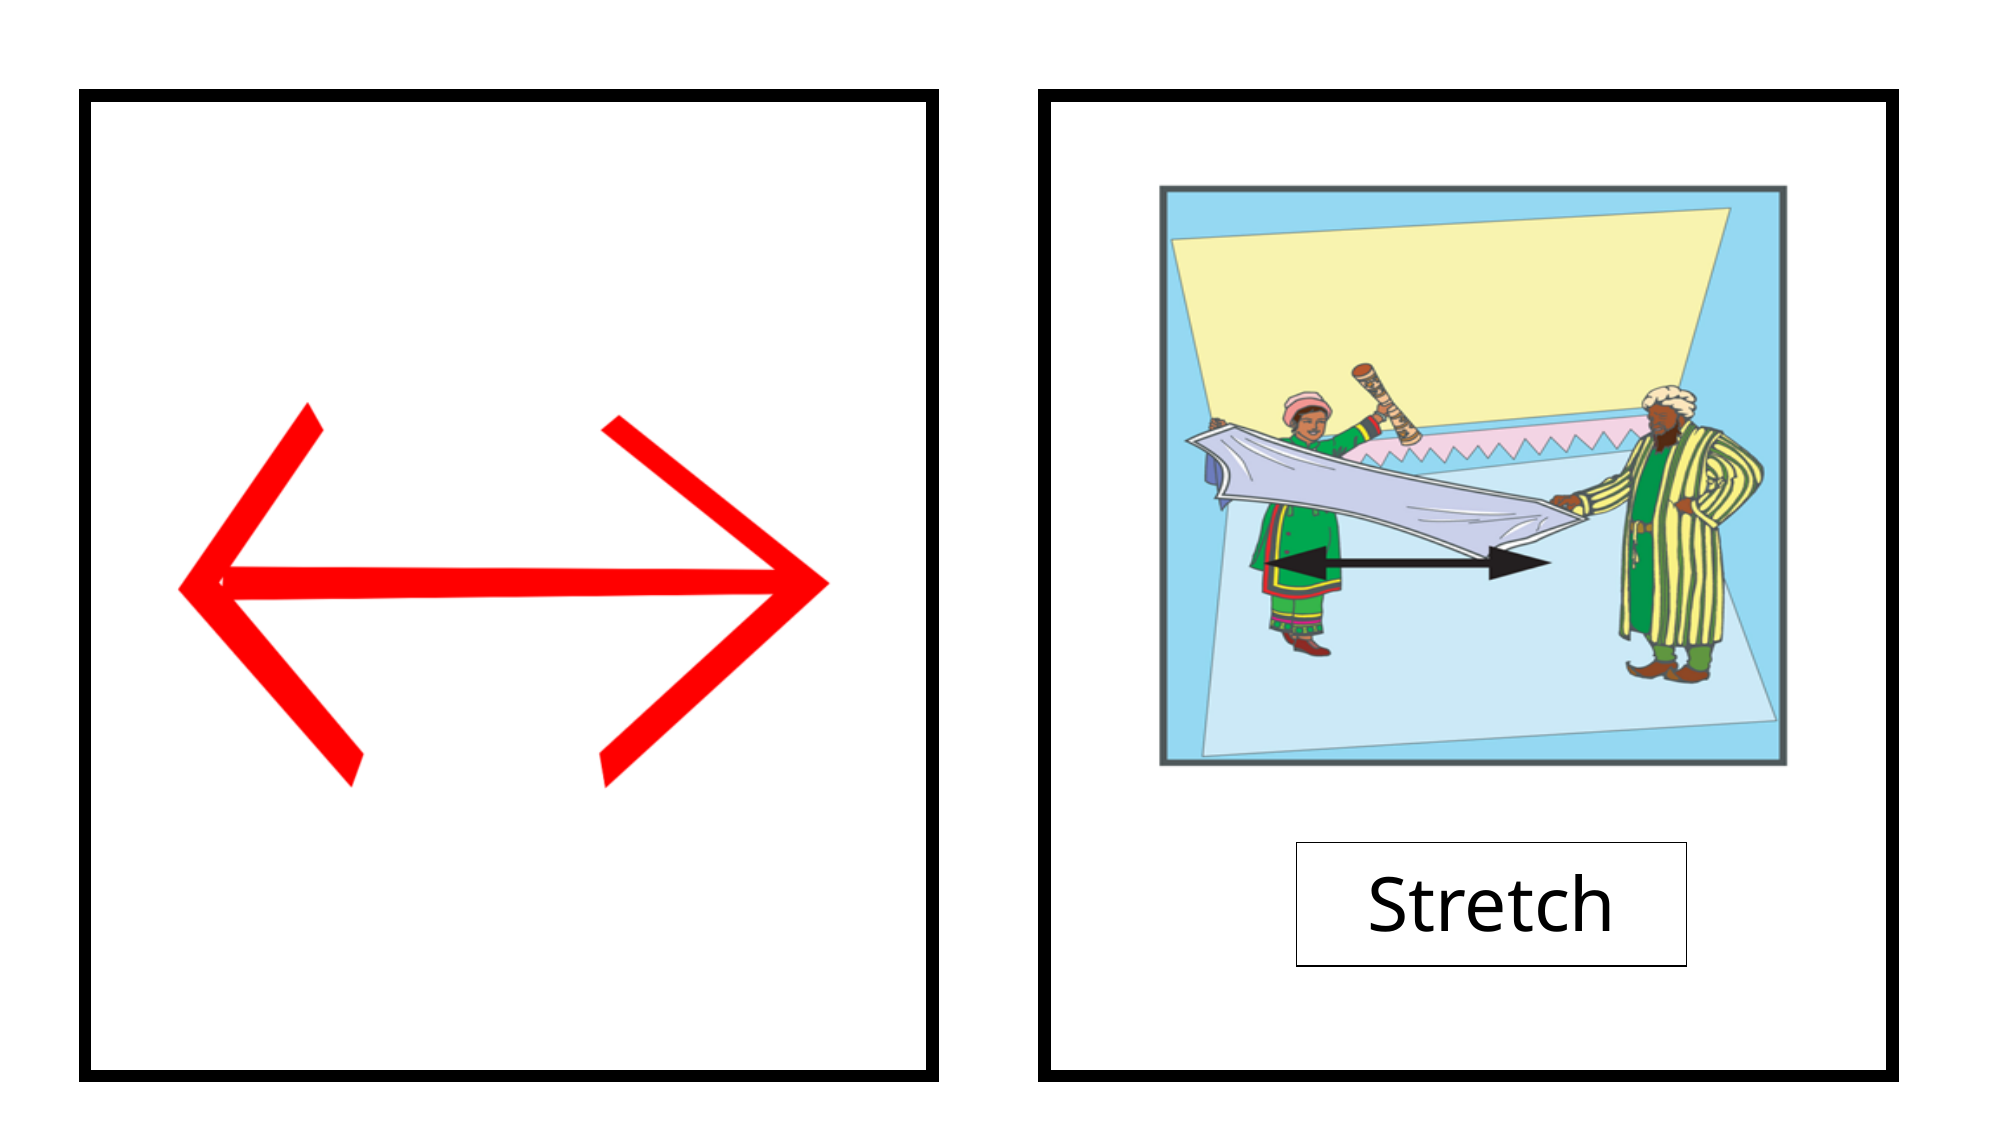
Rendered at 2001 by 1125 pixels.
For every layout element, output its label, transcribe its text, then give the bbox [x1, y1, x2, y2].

text_box [1044, 95, 1893, 1077]
picture [1157, 176, 1791, 769]
picture [148, 347, 854, 825]
text_box Stretch [1296, 842, 1687, 967]
text_box [84, 95, 934, 1077]
